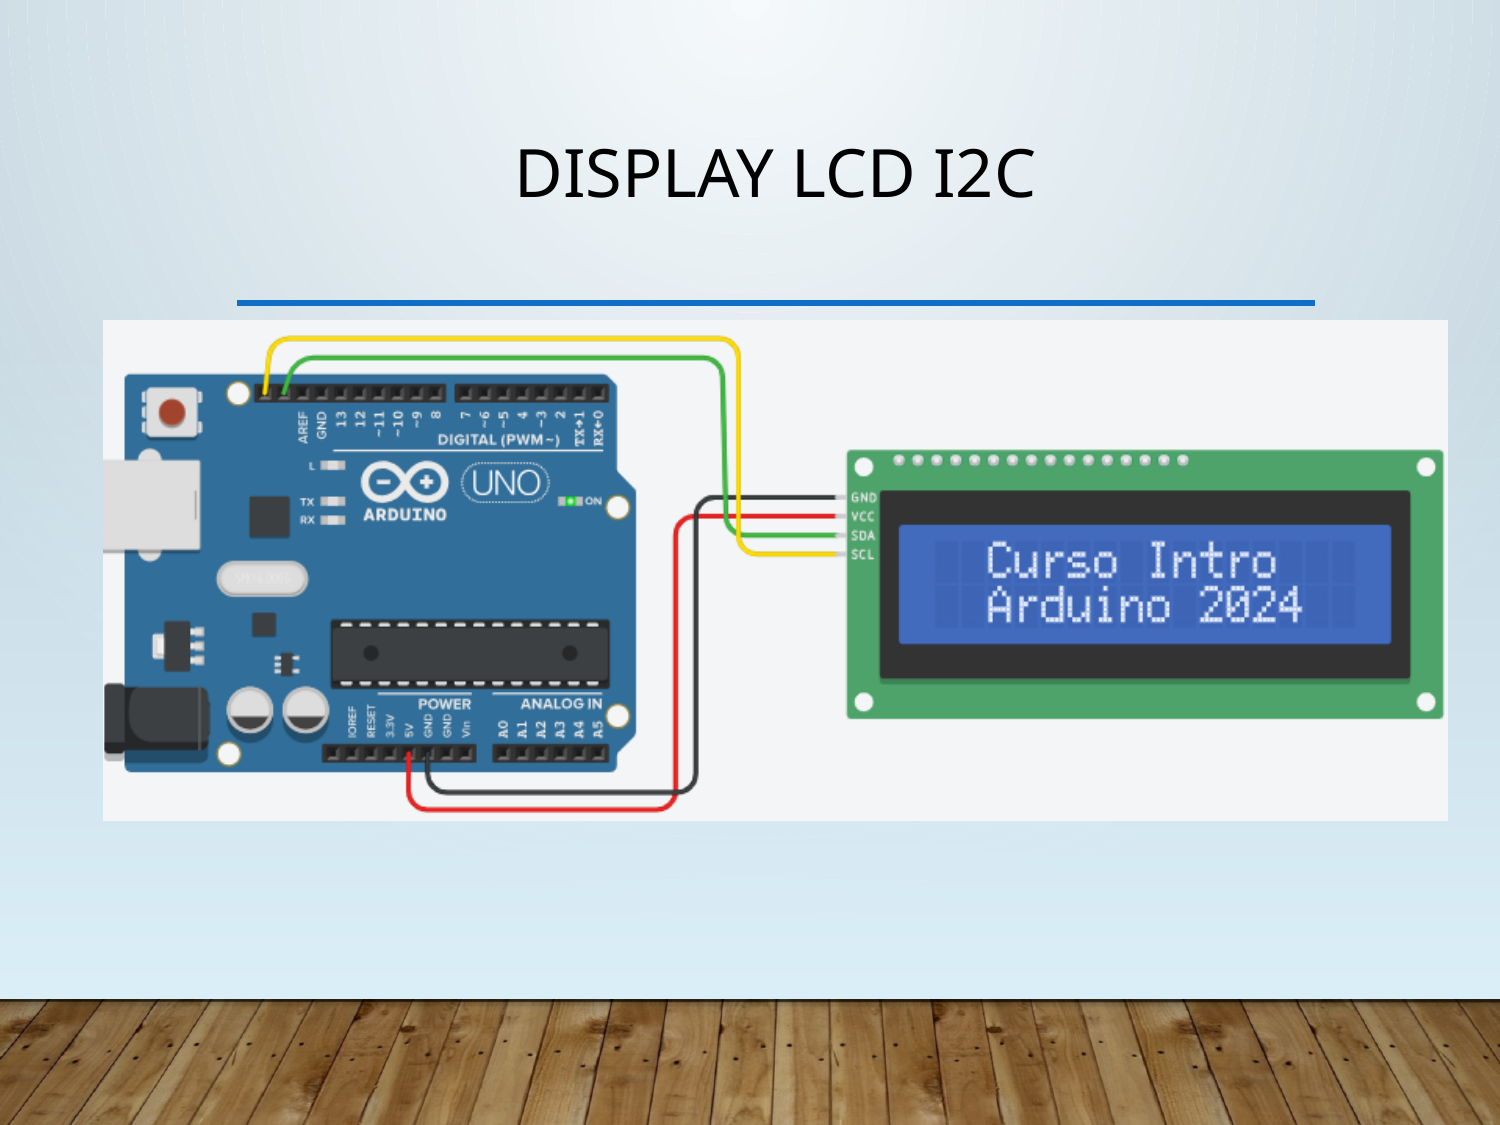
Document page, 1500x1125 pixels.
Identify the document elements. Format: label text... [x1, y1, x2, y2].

picture [103, 320, 1448, 822]
title Display lcd I2C [236, 131, 1315, 305]
picture [0, 999, 1500, 1125]
